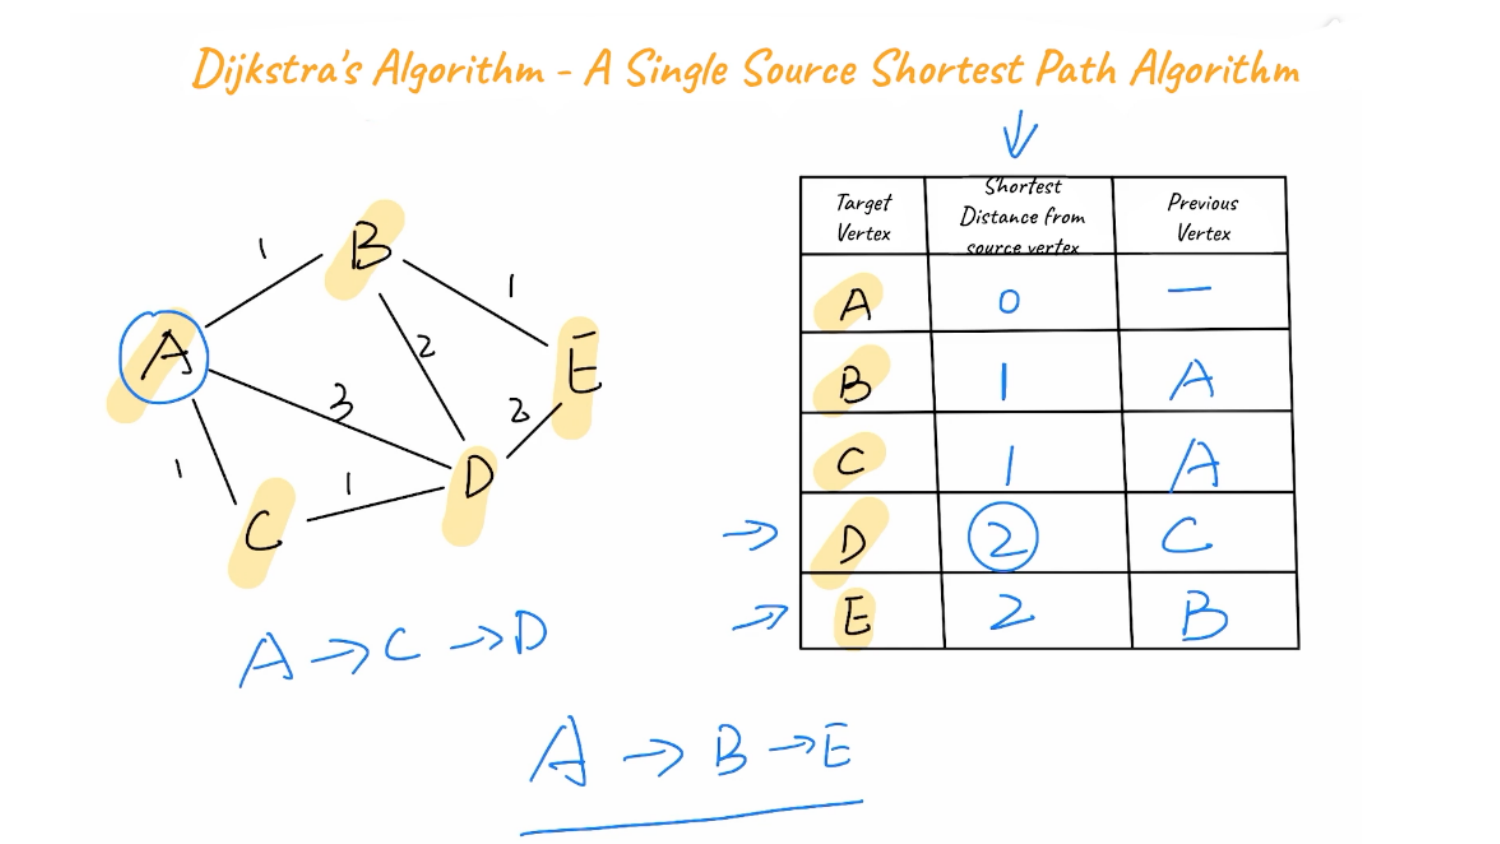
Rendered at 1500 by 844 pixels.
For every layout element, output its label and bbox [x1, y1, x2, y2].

picture [70, 12, 1362, 844]
